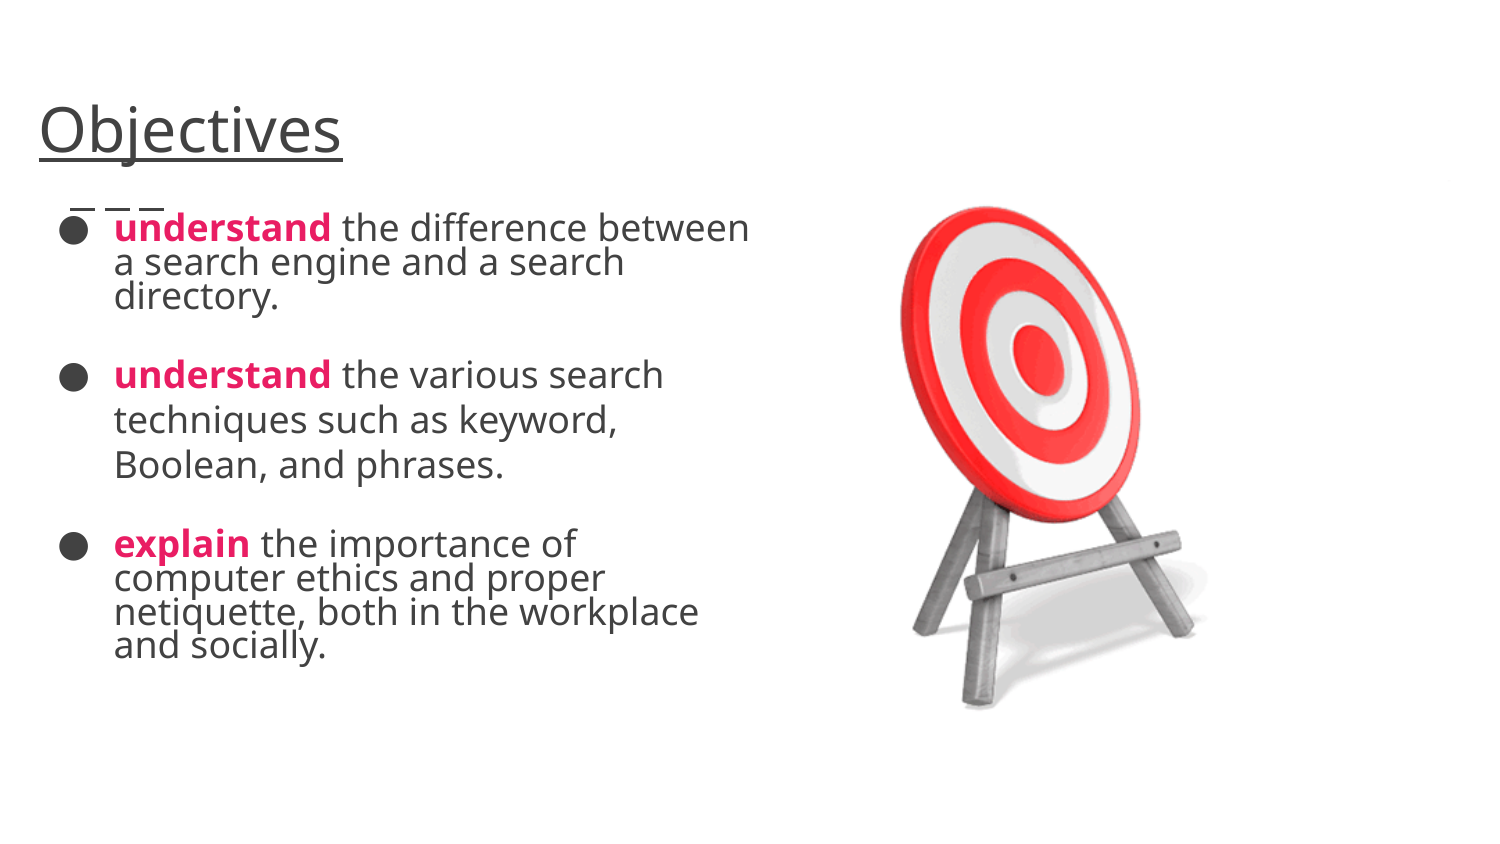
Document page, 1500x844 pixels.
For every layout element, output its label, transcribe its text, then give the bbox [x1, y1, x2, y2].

picture [892, 180, 1451, 739]
title Objectives [23, 79, 723, 181]
list understand the difference between a search engine and a search directory. understand the various search techniques such as keyword, Boolean, and phrases. explain the importance of computer ethics and proper netiquette, both in the workplace and socially. [23, 199, 789, 835]
